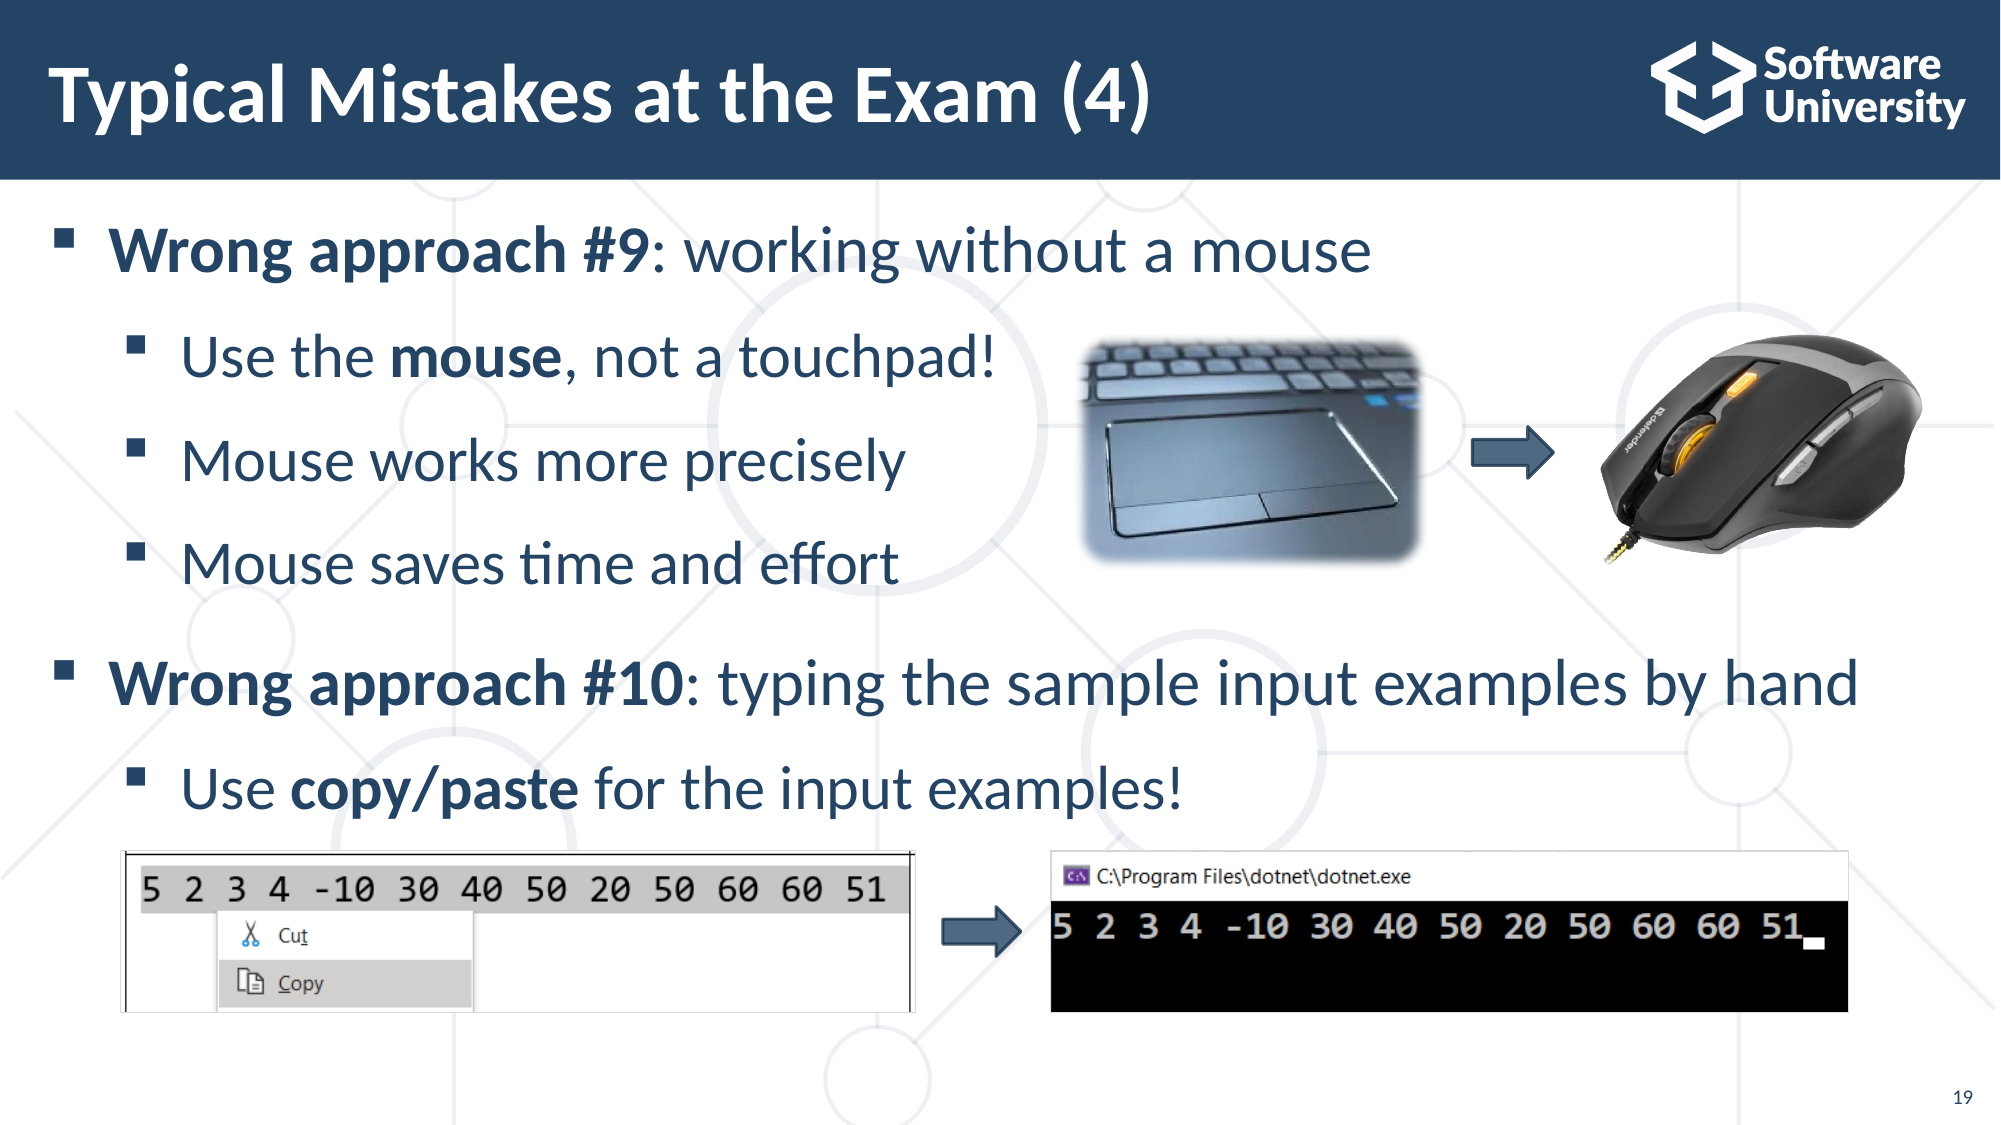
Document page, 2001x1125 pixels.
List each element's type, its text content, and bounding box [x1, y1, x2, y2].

text_box [1470, 424, 1556, 481]
list Wrong approach #9: working without a mouse Use the mouse, not a touchpad! Mouse works more precisely Mouse saves time and effort Wrong approach #10: typing the sample input examples by hand Use copy/paste for the input examples! [31, 196, 1970, 1104]
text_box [120, 850, 1850, 1014]
picture [1651, 41, 1966, 134]
title Typical Mistakes at the Exam (4) [31, 16, 1625, 162]
slide_number 19 [1927, 1067, 1989, 1117]
picture [1073, 333, 1429, 572]
picture [1599, 334, 1923, 572]
